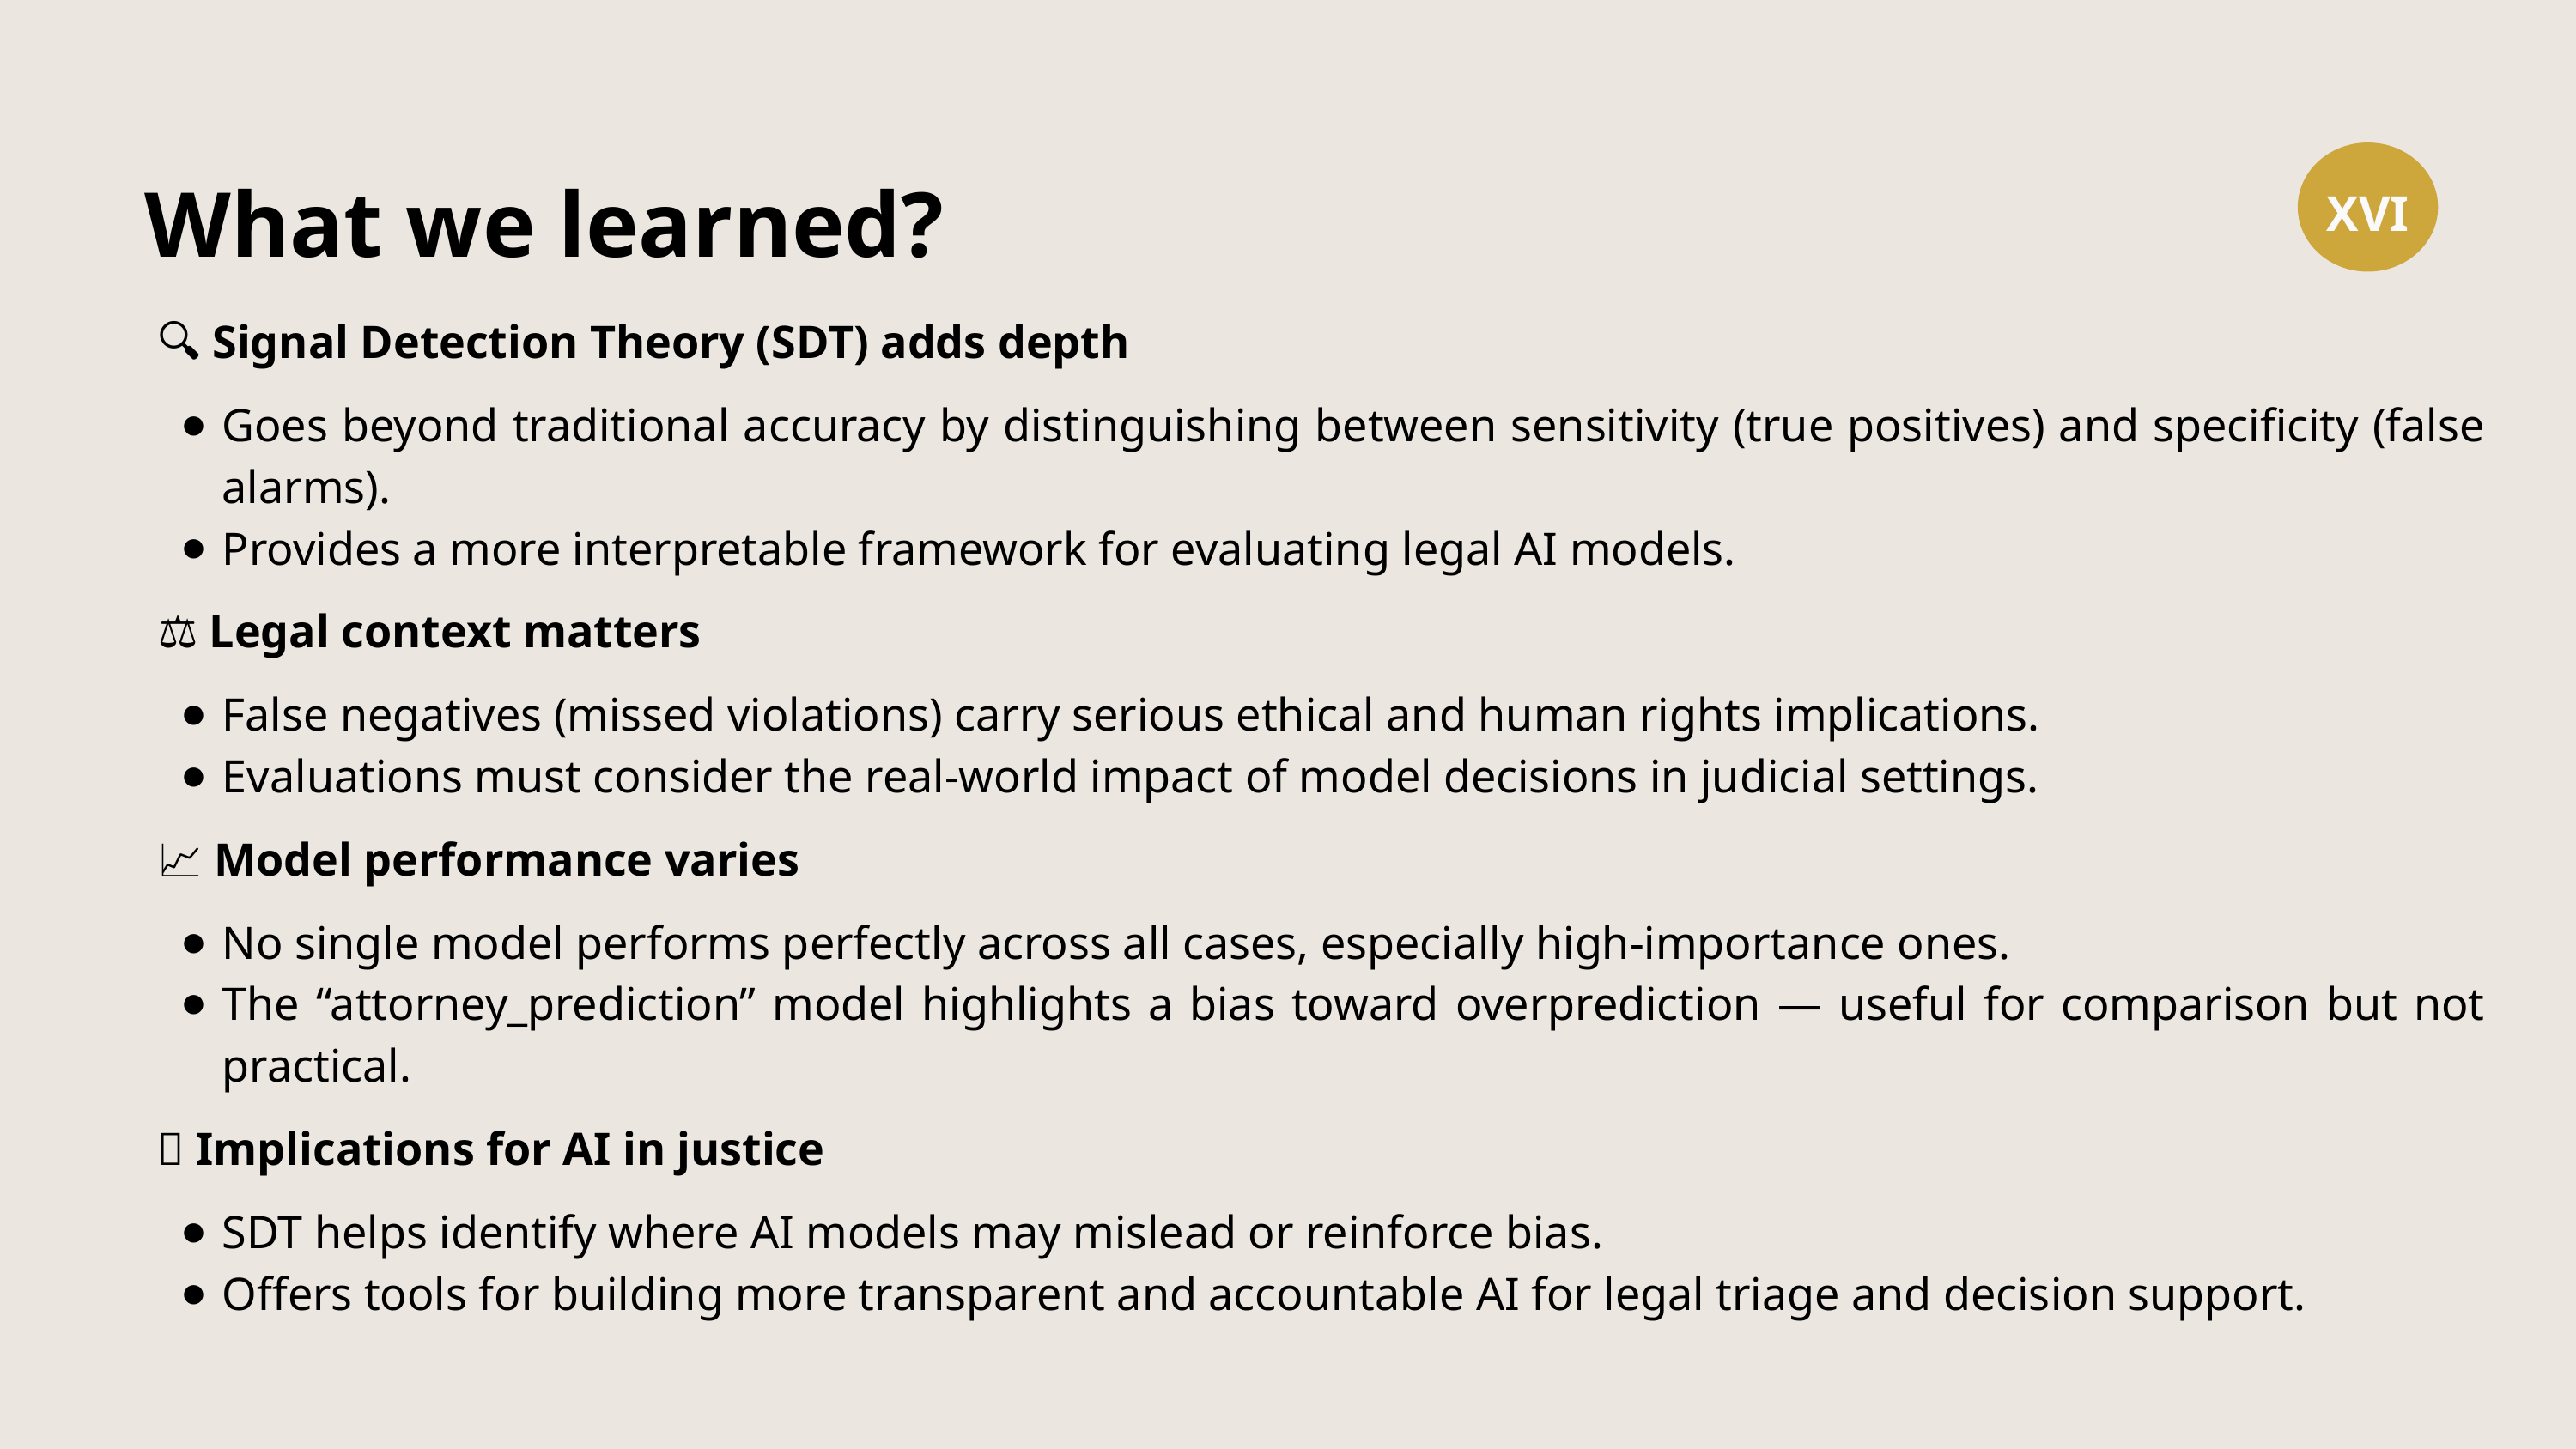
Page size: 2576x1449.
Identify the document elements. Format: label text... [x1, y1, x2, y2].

text_box 🔍 Signal Detection Theory (SDT) adds depth Goes beyond traditional accuracy by distinguishing between sensitivity (true positives) and specificity (false alarms). Provides a more interpretable framework for evaluating legal AI models. ⚖️ Legal context matters False negatives (missed violations) carry serious ethical and human rights implications. Evaluations must consider the real-world impact of model decisions in judicial settings. 📈 Model performance varies No single model performs perfectly across all cases, especially high-importance ones. The “attorney_prediction” model highlights a bias toward overprediction — useful for comparison but not practical. 🧠 Implications for AI in justice SDT helps identify where AI models may mislead or reinforce bias. Offers tools for building more transparent and accountable AI for legal triage and decision support. [144, 293, 2500, 1407]
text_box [2297, 142, 2439, 272]
text_box What we learned? [144, 156, 1653, 276]
